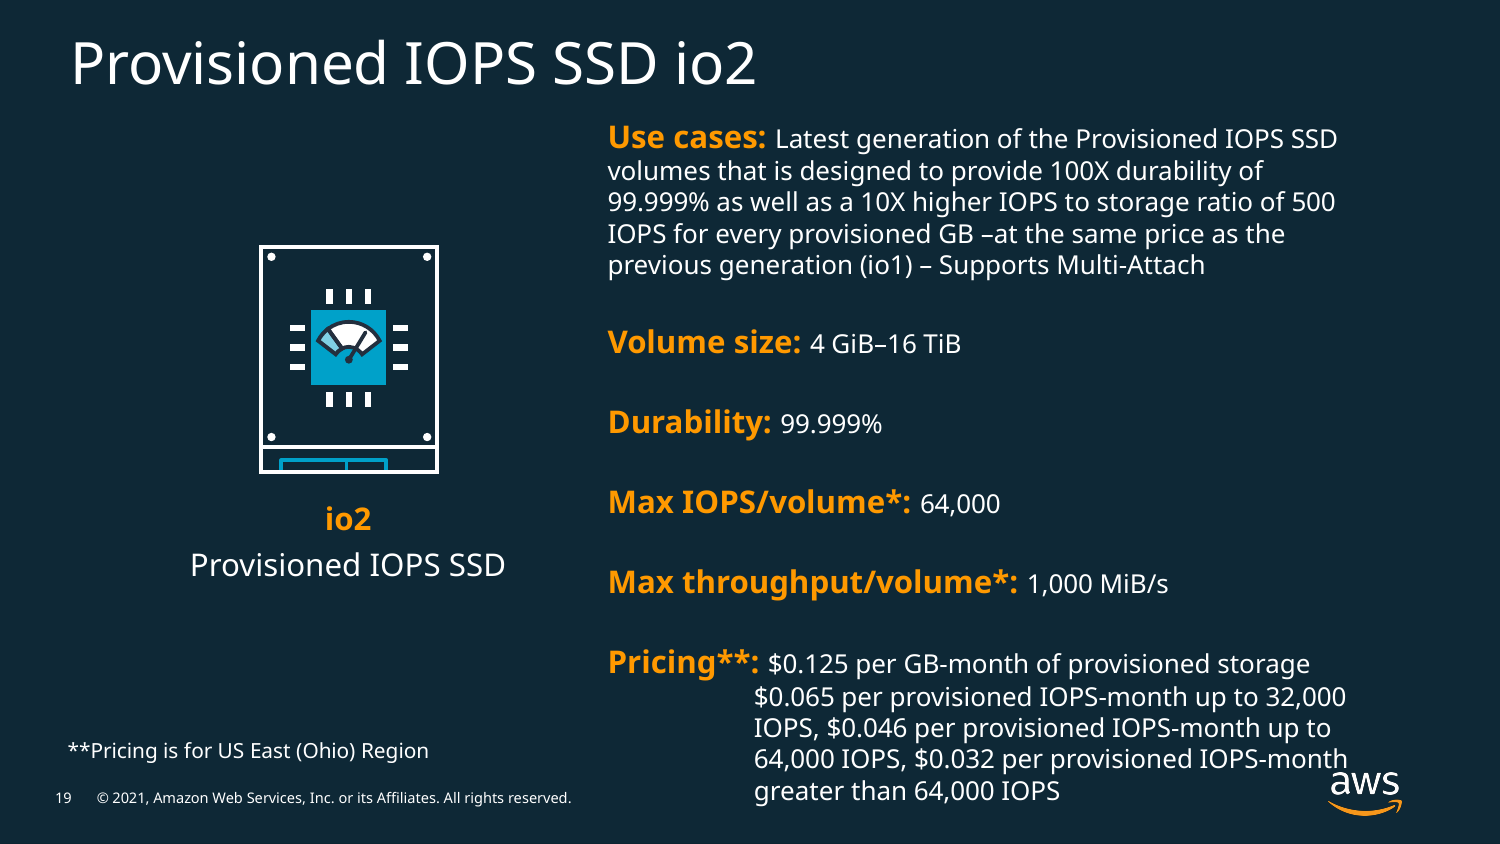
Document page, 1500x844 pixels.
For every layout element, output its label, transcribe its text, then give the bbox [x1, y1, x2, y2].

text_box **Pricing is for US East (Ohio) Region [58, 732, 981, 773]
picture [1328, 772, 1402, 816]
title Provisioned IOPS SSD io2 [55, 18, 1402, 121]
list Use cases: Latest generation of the Provisioned IOPS SSD volumes that is designed to provide 100X durability of 99.999% as well as a 10X higher IOPS to storage ratio of 500 IOPS for every provisioned GB –at the same price as the previous generation (io1) – Supports Multi-Attach Volume size: 4 GiB–16 TiB Durability: 99.999% Max IOPS/volume*: 64,000 Max throughput/volume*: 1,000 MiB/s Pricing**: $0.125 per GB-month of provisioned storage $0.065 per provisioned IOPS-month up to 32,000 IOPS, $0.046 per provisioned IOPS-month up to 64,000 IOPS, $0.032 per provisioned IOPS-month greater than 64,000 IOPS [592, 109, 1381, 813]
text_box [177, 246, 520, 584]
